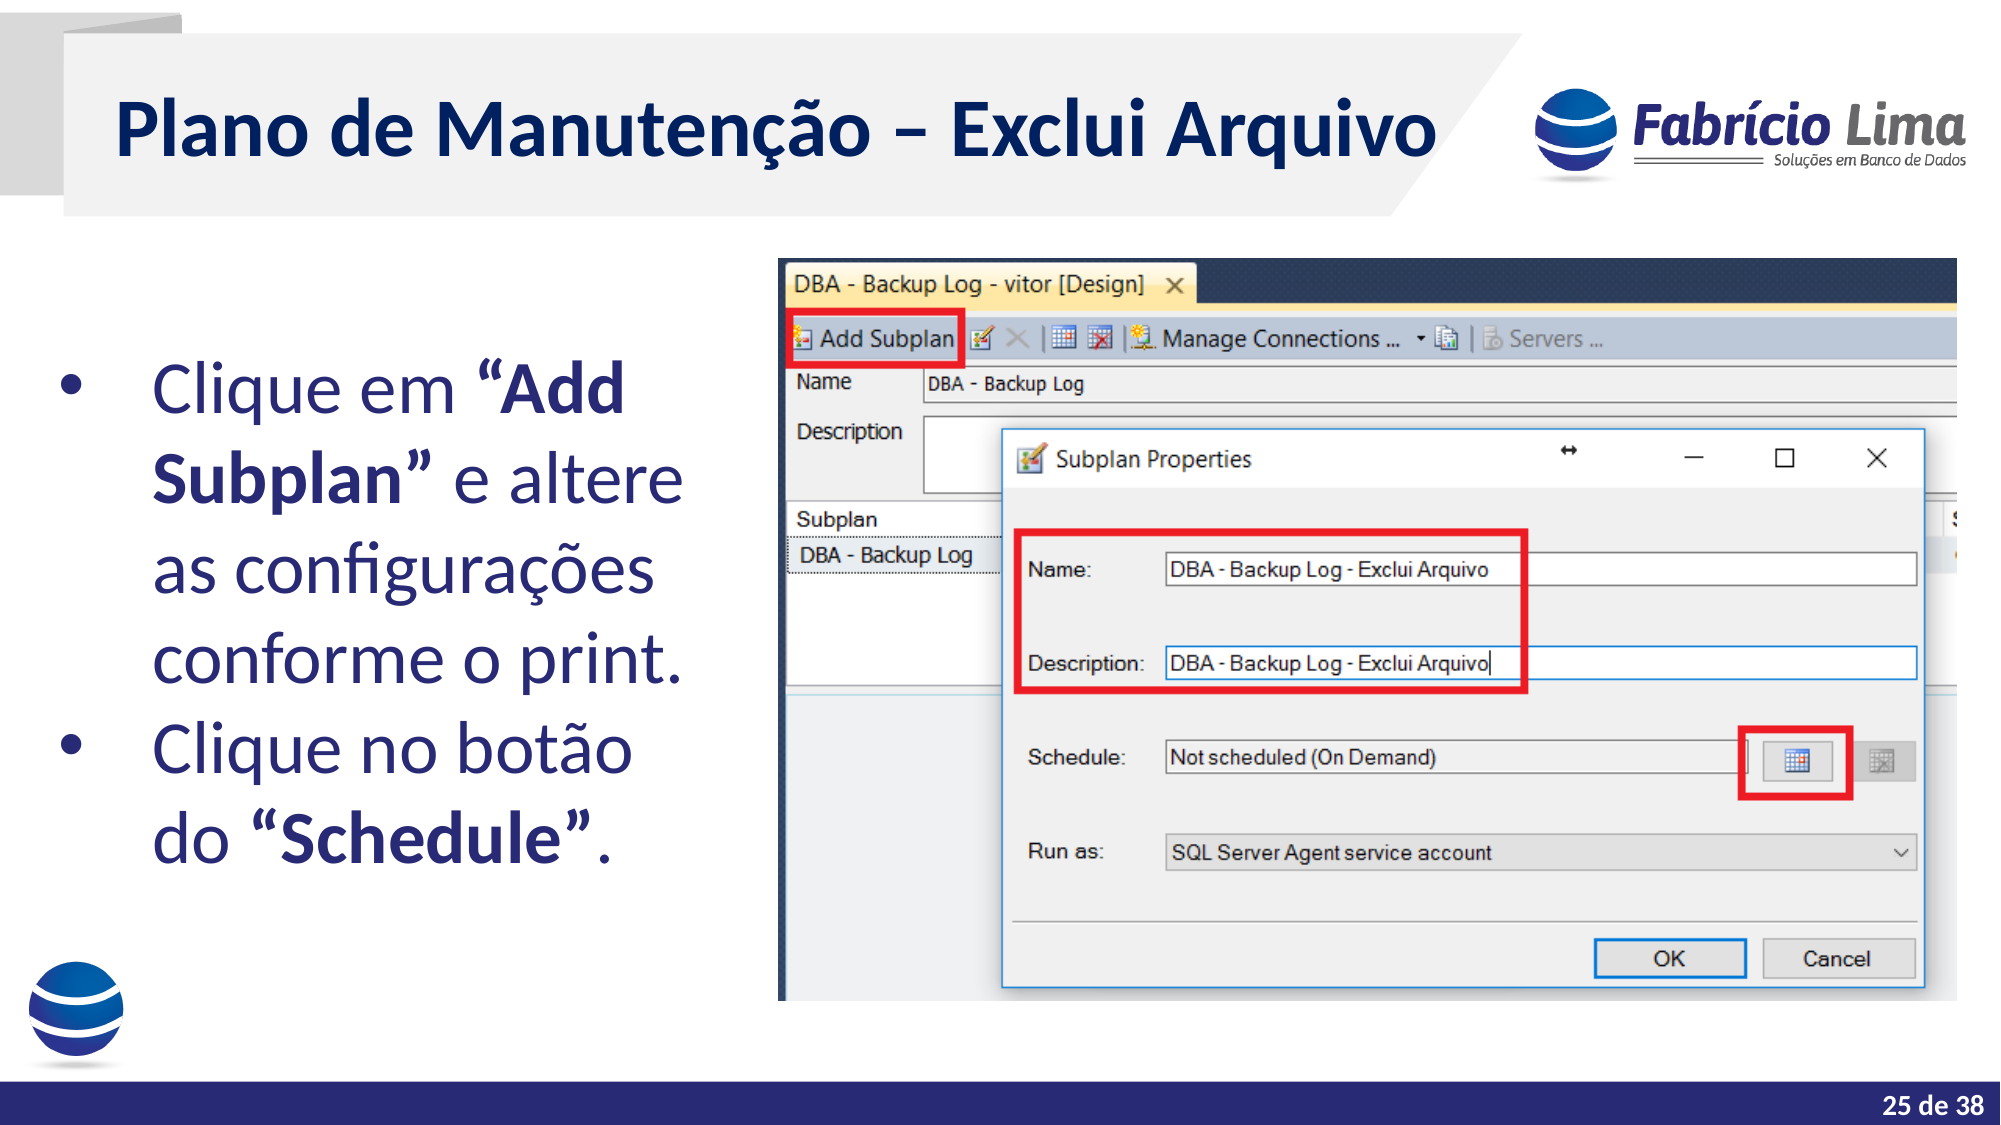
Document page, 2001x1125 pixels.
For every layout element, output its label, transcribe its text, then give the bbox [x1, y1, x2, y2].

text_box Plano de Manutenção – Exclui Arquivo [82, 32, 1473, 213]
picture [14, 951, 137, 1082]
picture [778, 258, 1957, 1001]
text_box Clique em “Add Subplan” e altere as configurações conforme o print. Clique no botão do “Schedule”. [43, 331, 718, 886]
picture [1501, 42, 1997, 217]
slide_number 11 de 38 [1718, 1083, 2000, 1125]
